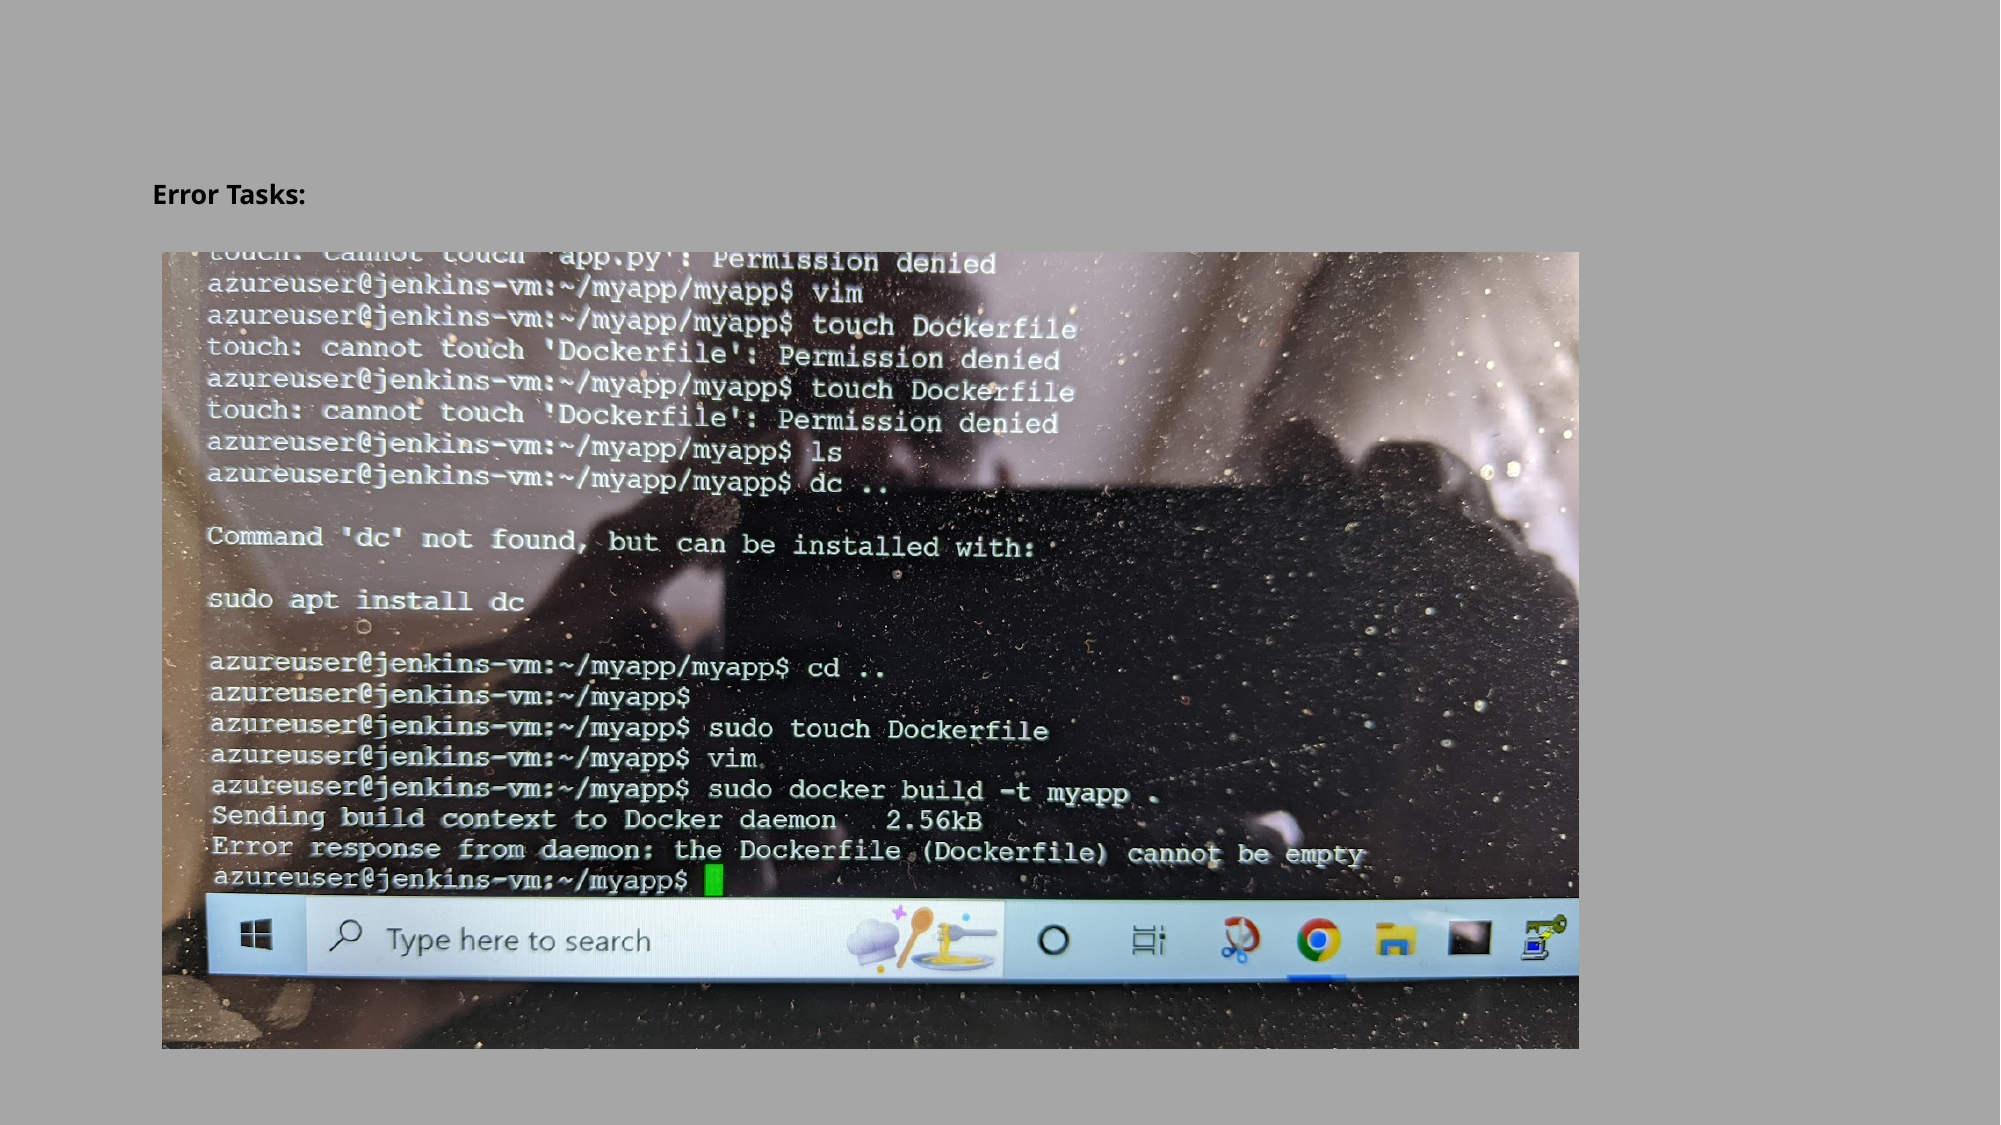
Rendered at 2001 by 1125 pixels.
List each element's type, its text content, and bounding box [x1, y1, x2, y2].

title Error Tasks: [137, 59, 1863, 278]
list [162, 252, 1578, 1049]
